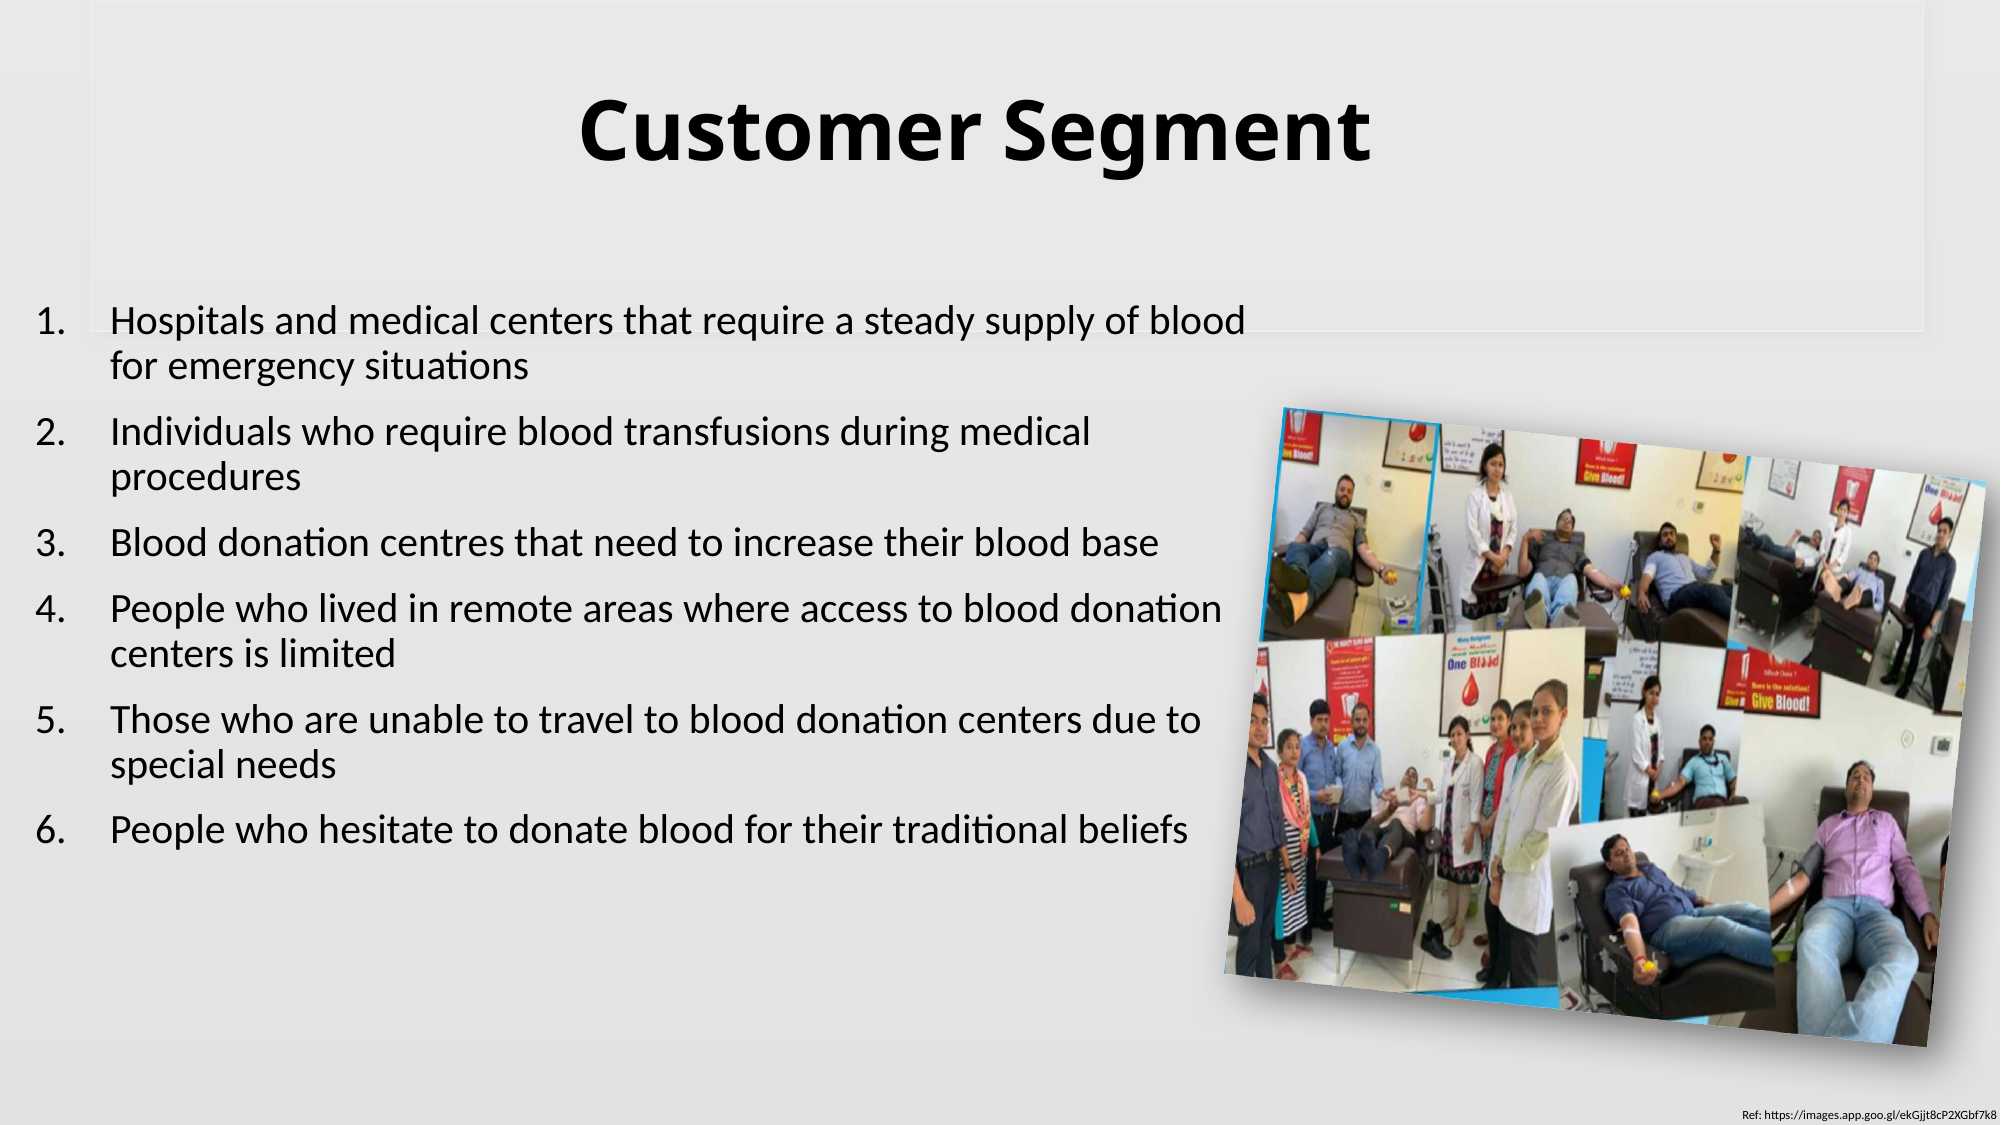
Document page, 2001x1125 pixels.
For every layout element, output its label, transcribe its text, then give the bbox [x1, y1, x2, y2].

picture [1225, 408, 1986, 1047]
text_box Customer Segment [557, 69, 1398, 185]
text_box Ref: https://images.app.goo.gl/ekGjjt8cP2XGbf7k8 [1011, 1099, 2000, 1125]
list Hospitals and medical centers that require a steady supply of blood for emergency situations Individuals who require blood transfusions during medical procedures Blood donation centres that need to increase their blood base People who lived in remote areas where access to blood donation centers is limited Those who are unable to travel to blood donation centers due to special needs People who hesitate to donate blood for their traditional beliefs [19, 291, 1293, 994]
